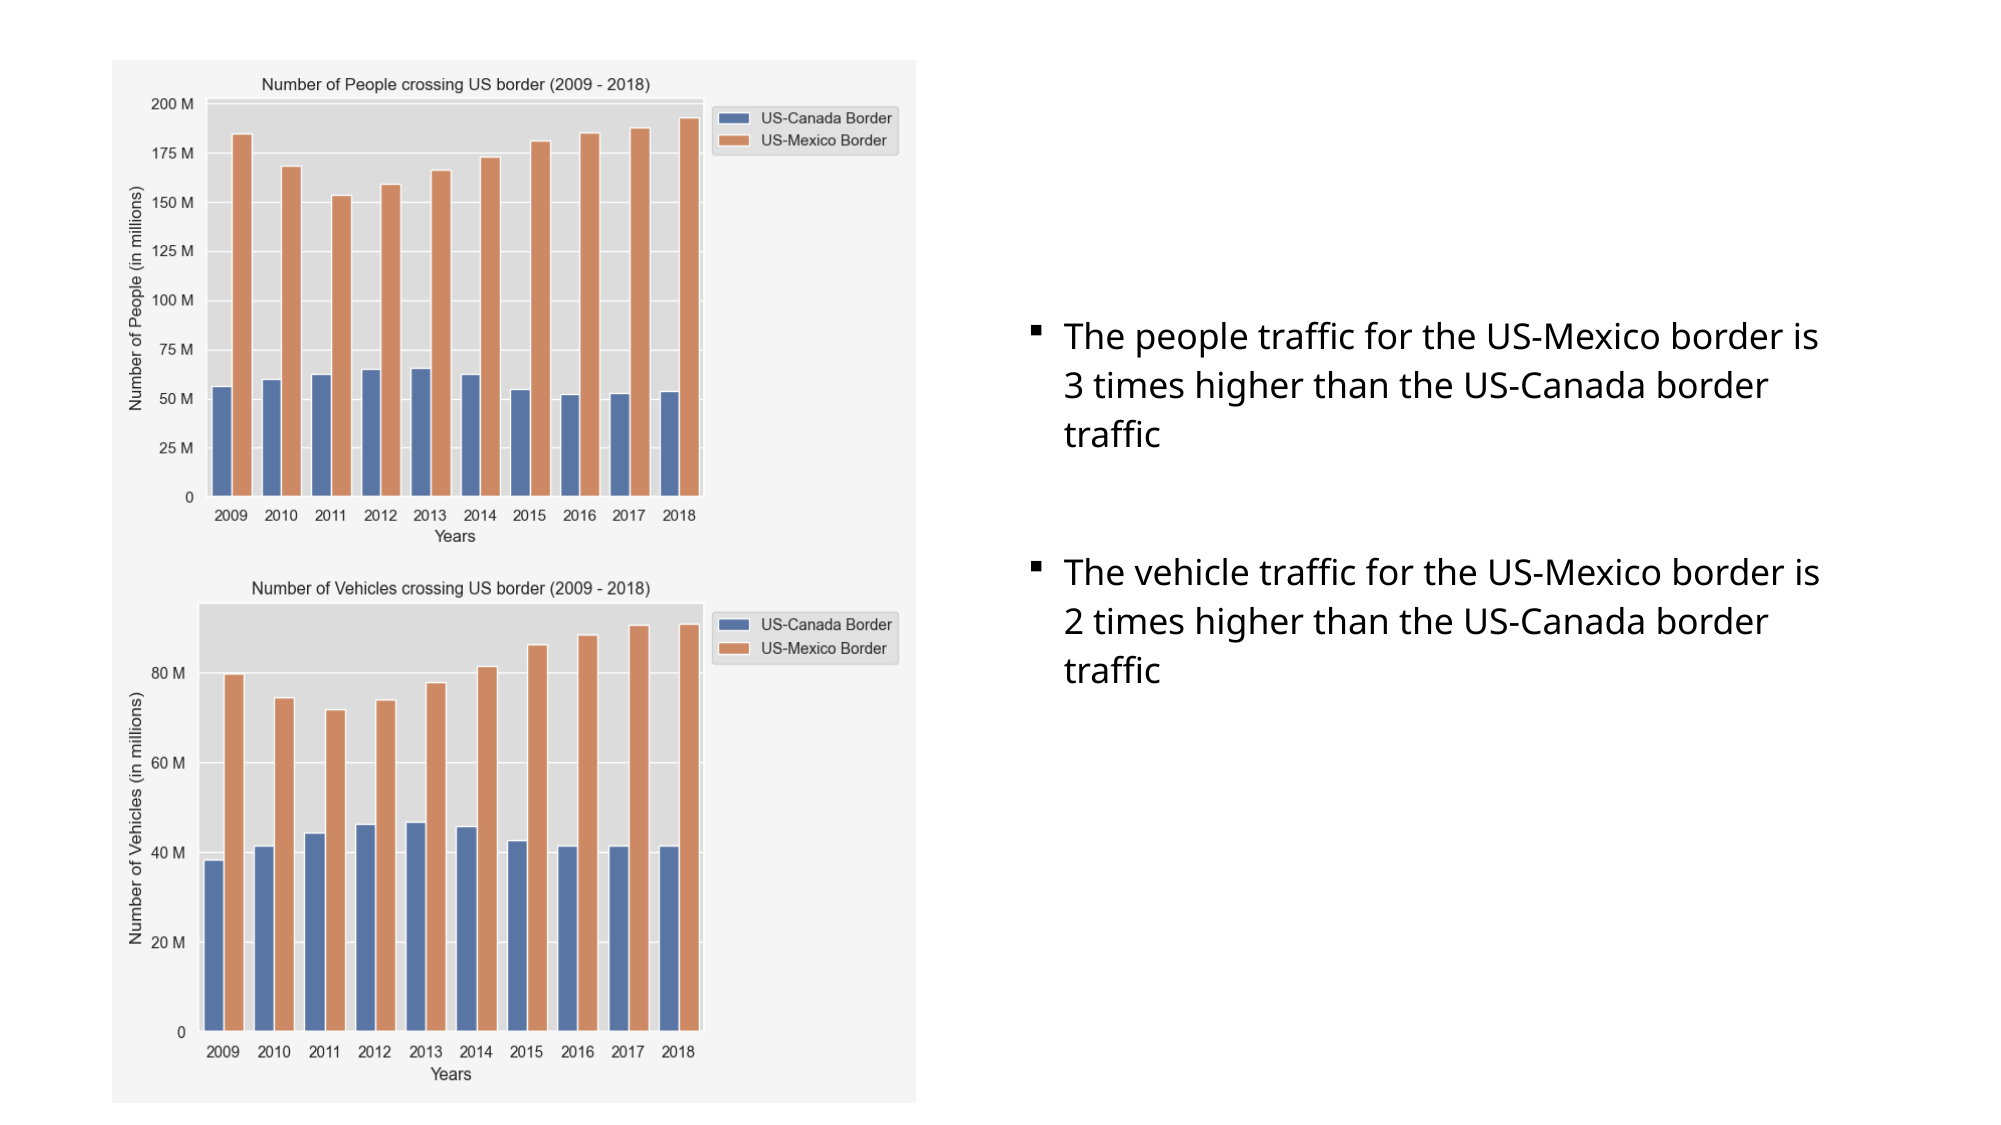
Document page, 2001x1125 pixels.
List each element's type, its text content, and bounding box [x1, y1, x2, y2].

picture [111, 60, 916, 1104]
list The people traffic for the US-Mexico border is 3 times higher than the US-Canada border traffic The vehicle traffic for the US-Mexico border is 2 times higher than the US-Canada border traffic [1013, 299, 1839, 700]
